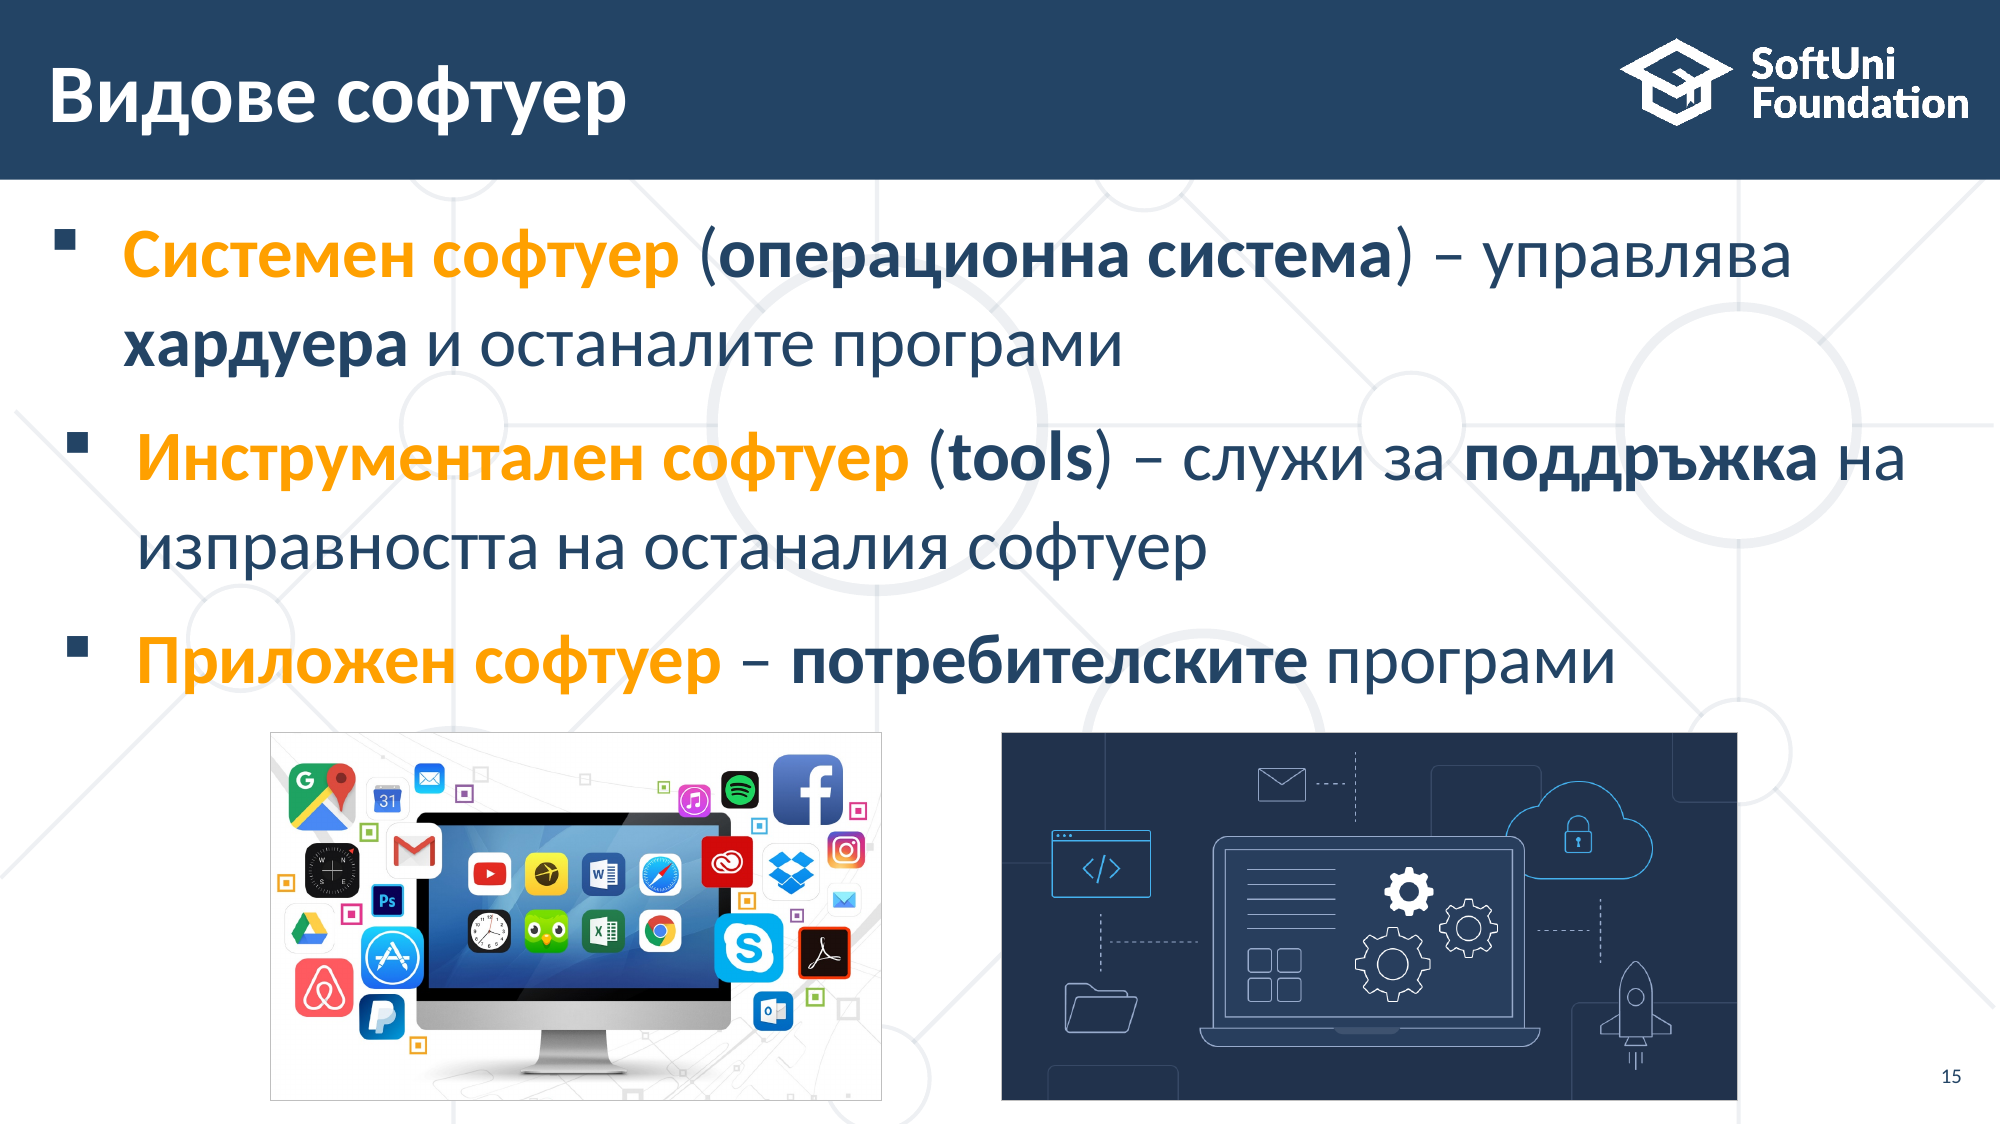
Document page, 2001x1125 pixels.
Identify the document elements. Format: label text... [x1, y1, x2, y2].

picture [270, 731, 882, 1101]
picture [1619, 38, 1968, 126]
title Видове софтуер [31, 16, 1591, 162]
list Системен софтуер (операционна система) – управлява хардуера и останалите програми Инструментален софтуер (tools) – служи за поддръжка на изправността на останалия софтуер Приложен софтуер – потребителските програми [31, 196, 1970, 1050]
slide_number 15 [1897, 1049, 1968, 1101]
picture [1001, 731, 1738, 1101]
